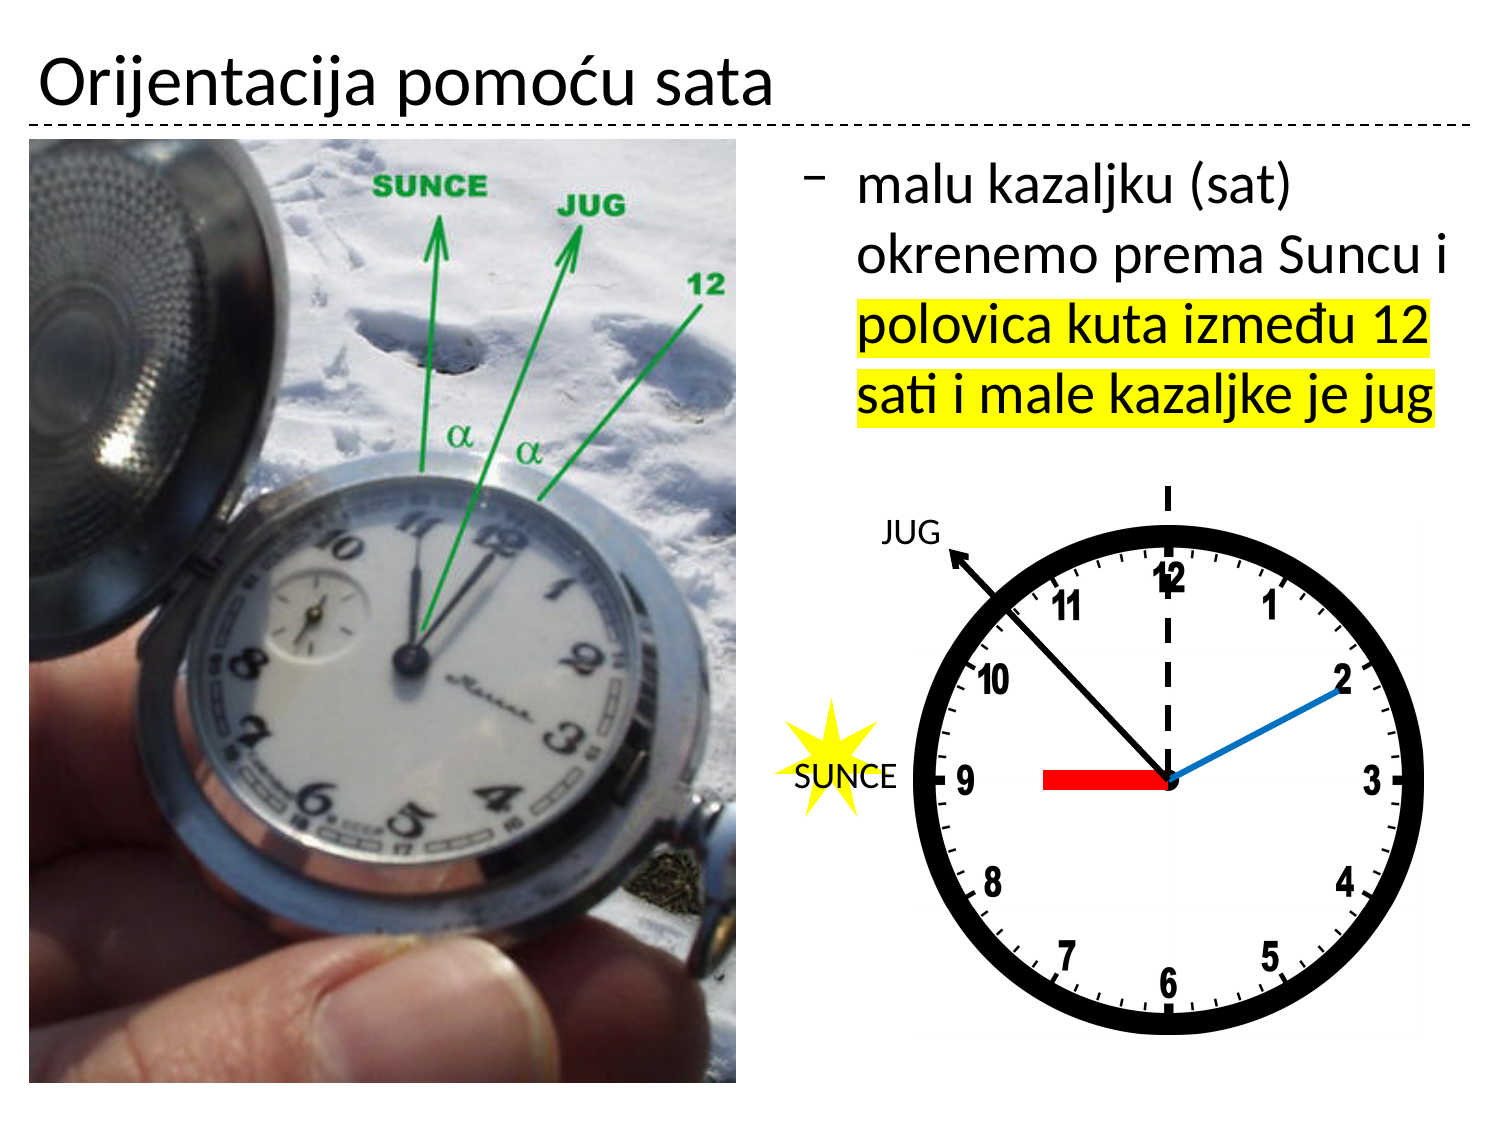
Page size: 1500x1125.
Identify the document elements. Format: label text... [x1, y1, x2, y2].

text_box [773, 697, 914, 817]
list malu kazaljku (sat) okrenemo prema Suncu i polovica kuta između 12 sati i male kazaljke je jug [785, 137, 1483, 467]
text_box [913, 524, 1424, 1036]
picture [29, 138, 737, 1083]
text_box JUG [866, 499, 957, 560]
title Orijentacija pomoću sata [23, 23, 1477, 129]
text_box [948, 548, 1169, 781]
